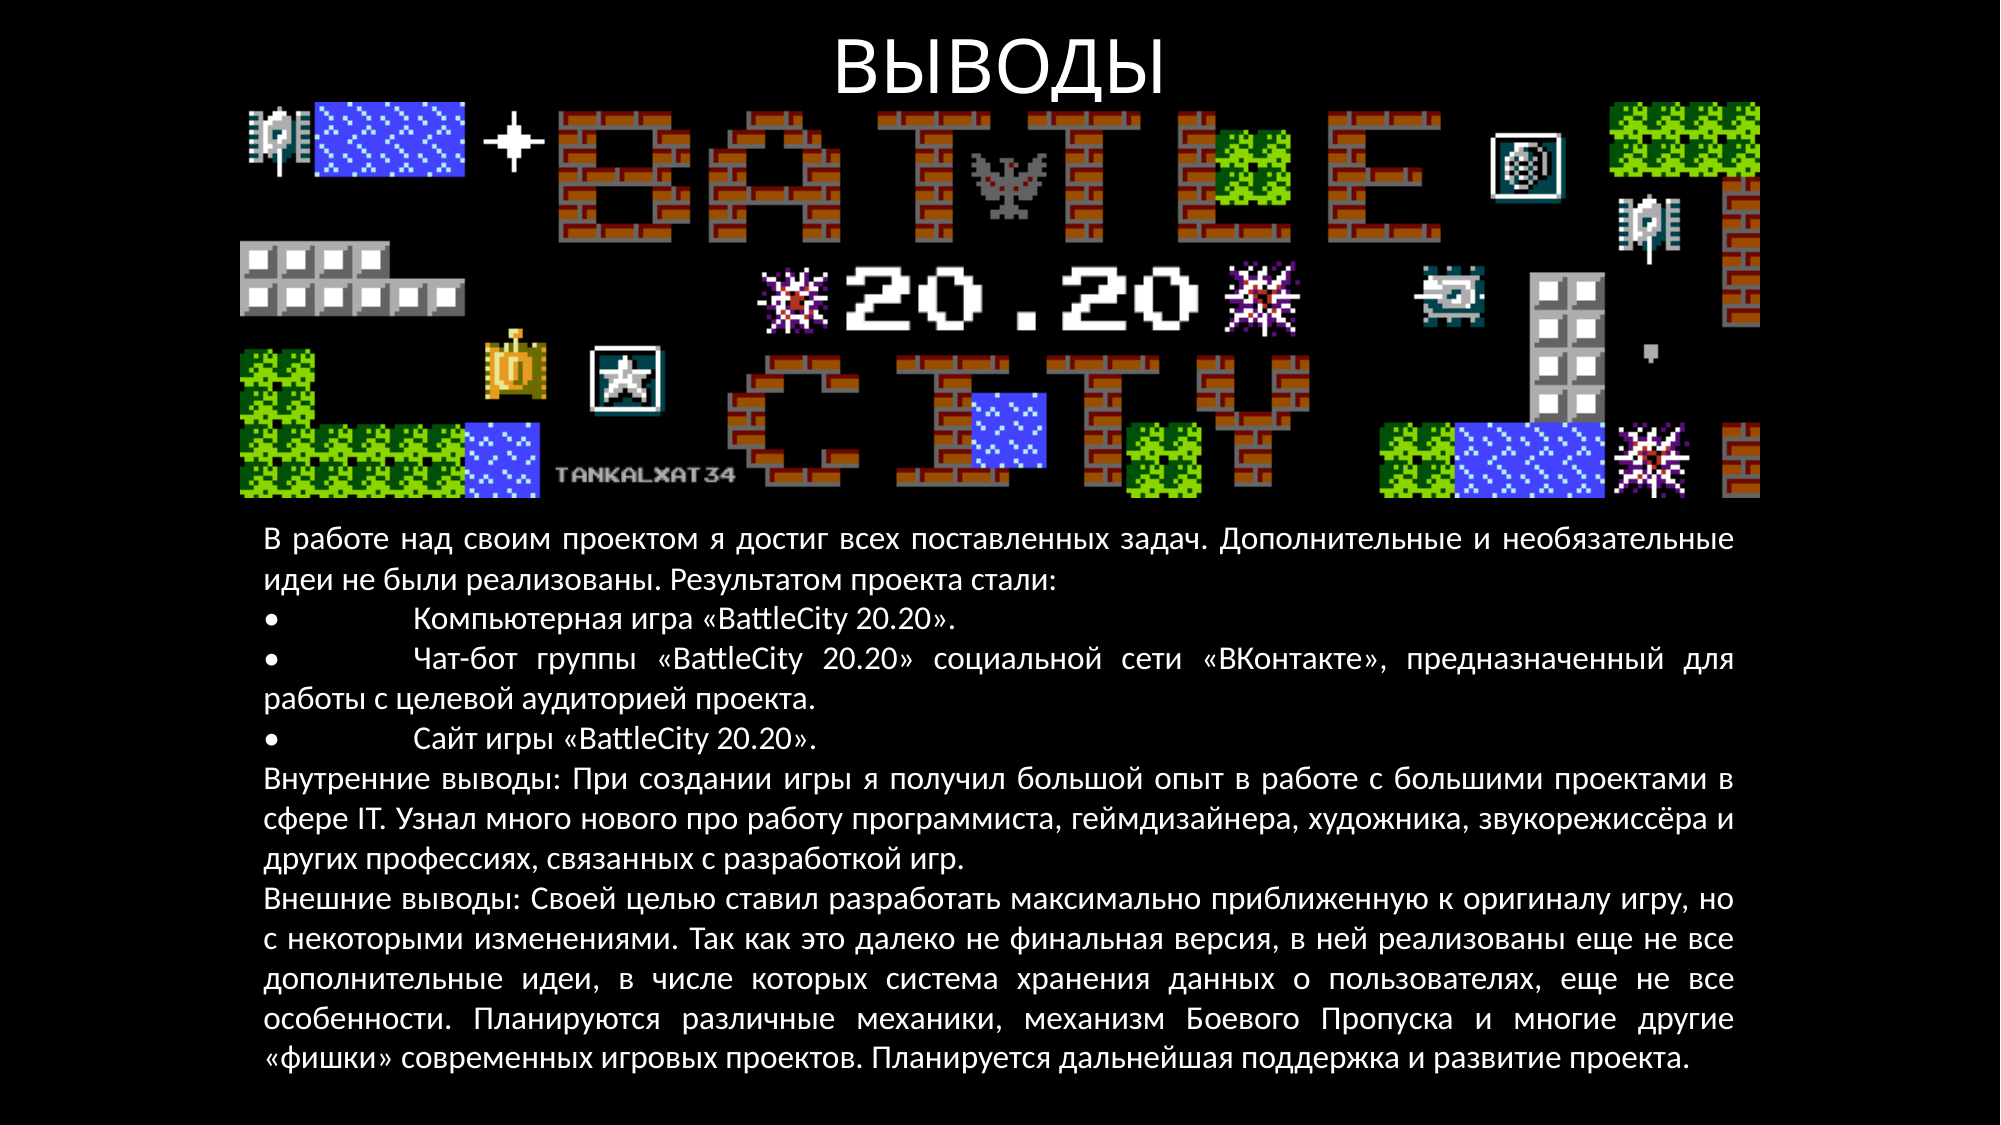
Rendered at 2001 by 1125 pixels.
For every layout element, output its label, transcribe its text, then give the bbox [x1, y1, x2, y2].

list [240, 102, 1760, 498]
text_box В работе над своим проектом я достиг всех поставленных задач. Дополнительные и необязательные идеи не были реализованы. Результатом проекта стали: • Компьютерная игра «BattleCity 20.20». • Чат-бот группы «BattleCity 20.20» социальной сети «ВКонтакте», предназначенный для работы с целевой аудиторией проекта. • Сайт игры «BattleCity 20.20». Внутренние выводы: При создании игры я получил большой опыт в работе с большими проектами в сфере IT. Узнал много нового про работу программиста, геймдизайнера, художника, звукорежиссёра и других профессиях, связанных с разработкой игр. Внешние выводы: Своей целью ставил разработать максимально приближенную к оригиналу игру, но с некоторыми изменениями. Так как это далеко не финальная версия, в ней реализованы еще не все дополнительные идеи, в числе которых система хранения данных о пользователях, еще не все особенности. Планируются различные механики, механизм Боевого Пропуска и многие другие «фишки» современных игровых проектов. Планируется дальнейшая поддержка и развитие проекта. [248, 509, 1752, 1083]
title ВЫВОДЫ [137, 20, 1863, 118]
